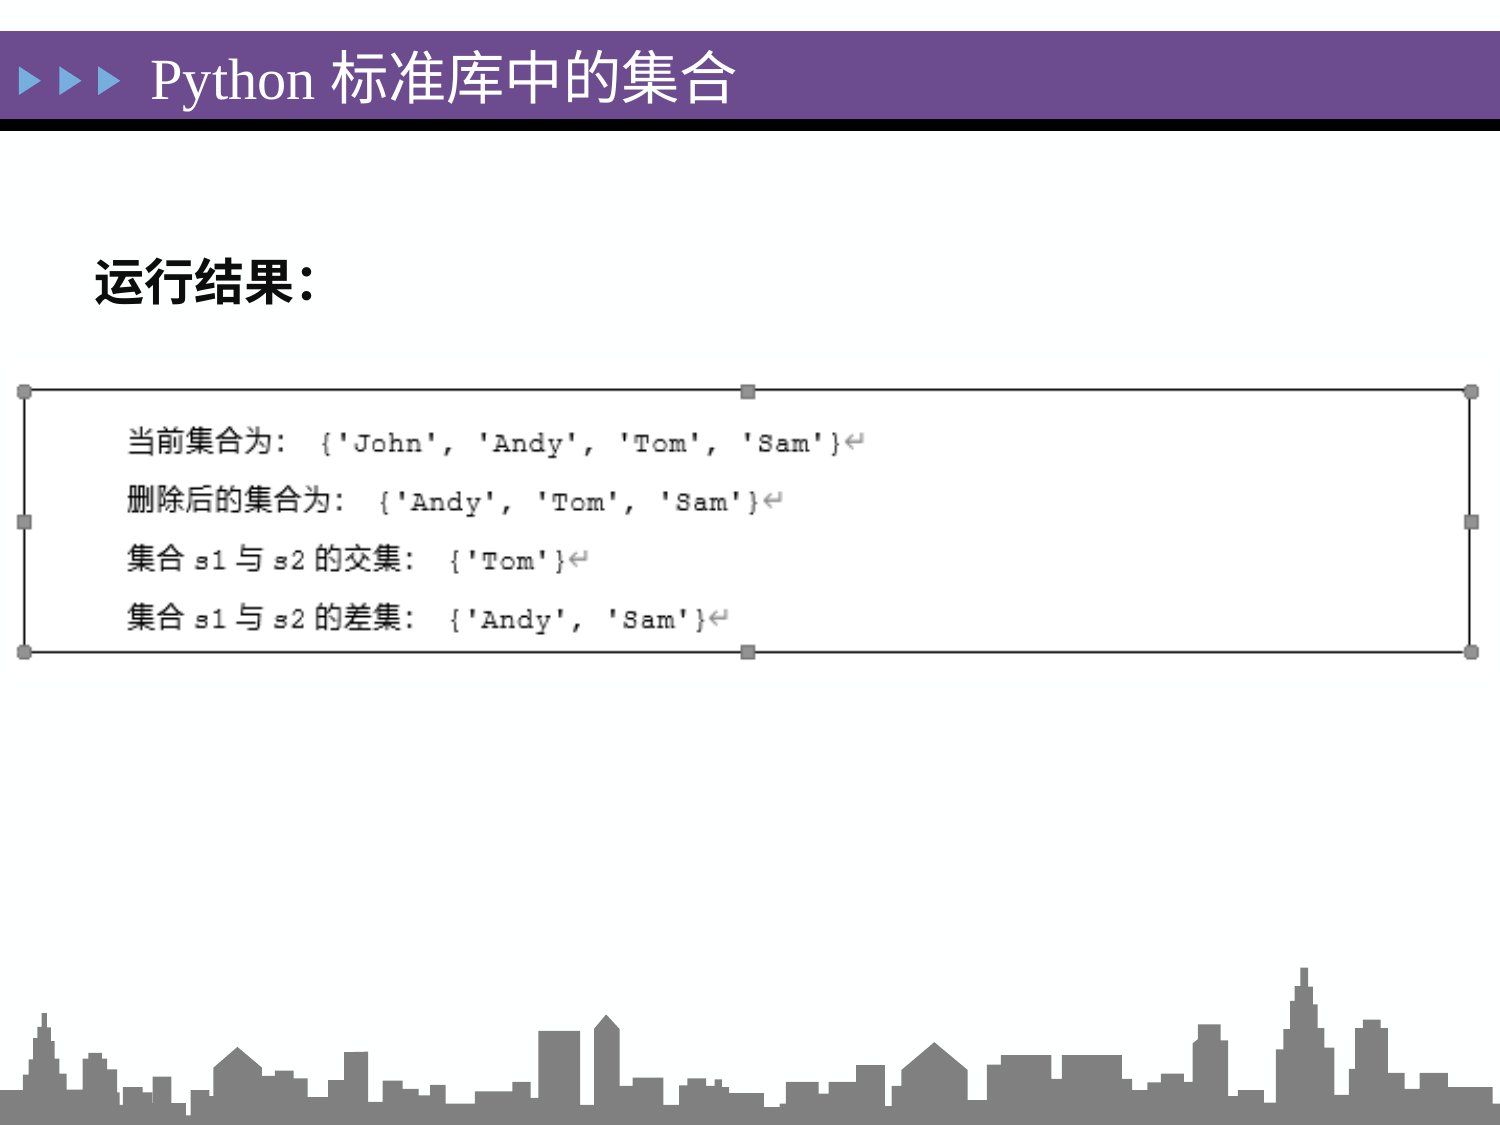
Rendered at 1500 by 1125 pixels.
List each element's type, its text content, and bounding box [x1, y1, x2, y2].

picture [5, 364, 1495, 679]
text_box 运行结果： [29, 213, 691, 319]
text_box Python标准库中的集合 [135, 25, 1270, 126]
text_box [0, 967, 1500, 1125]
